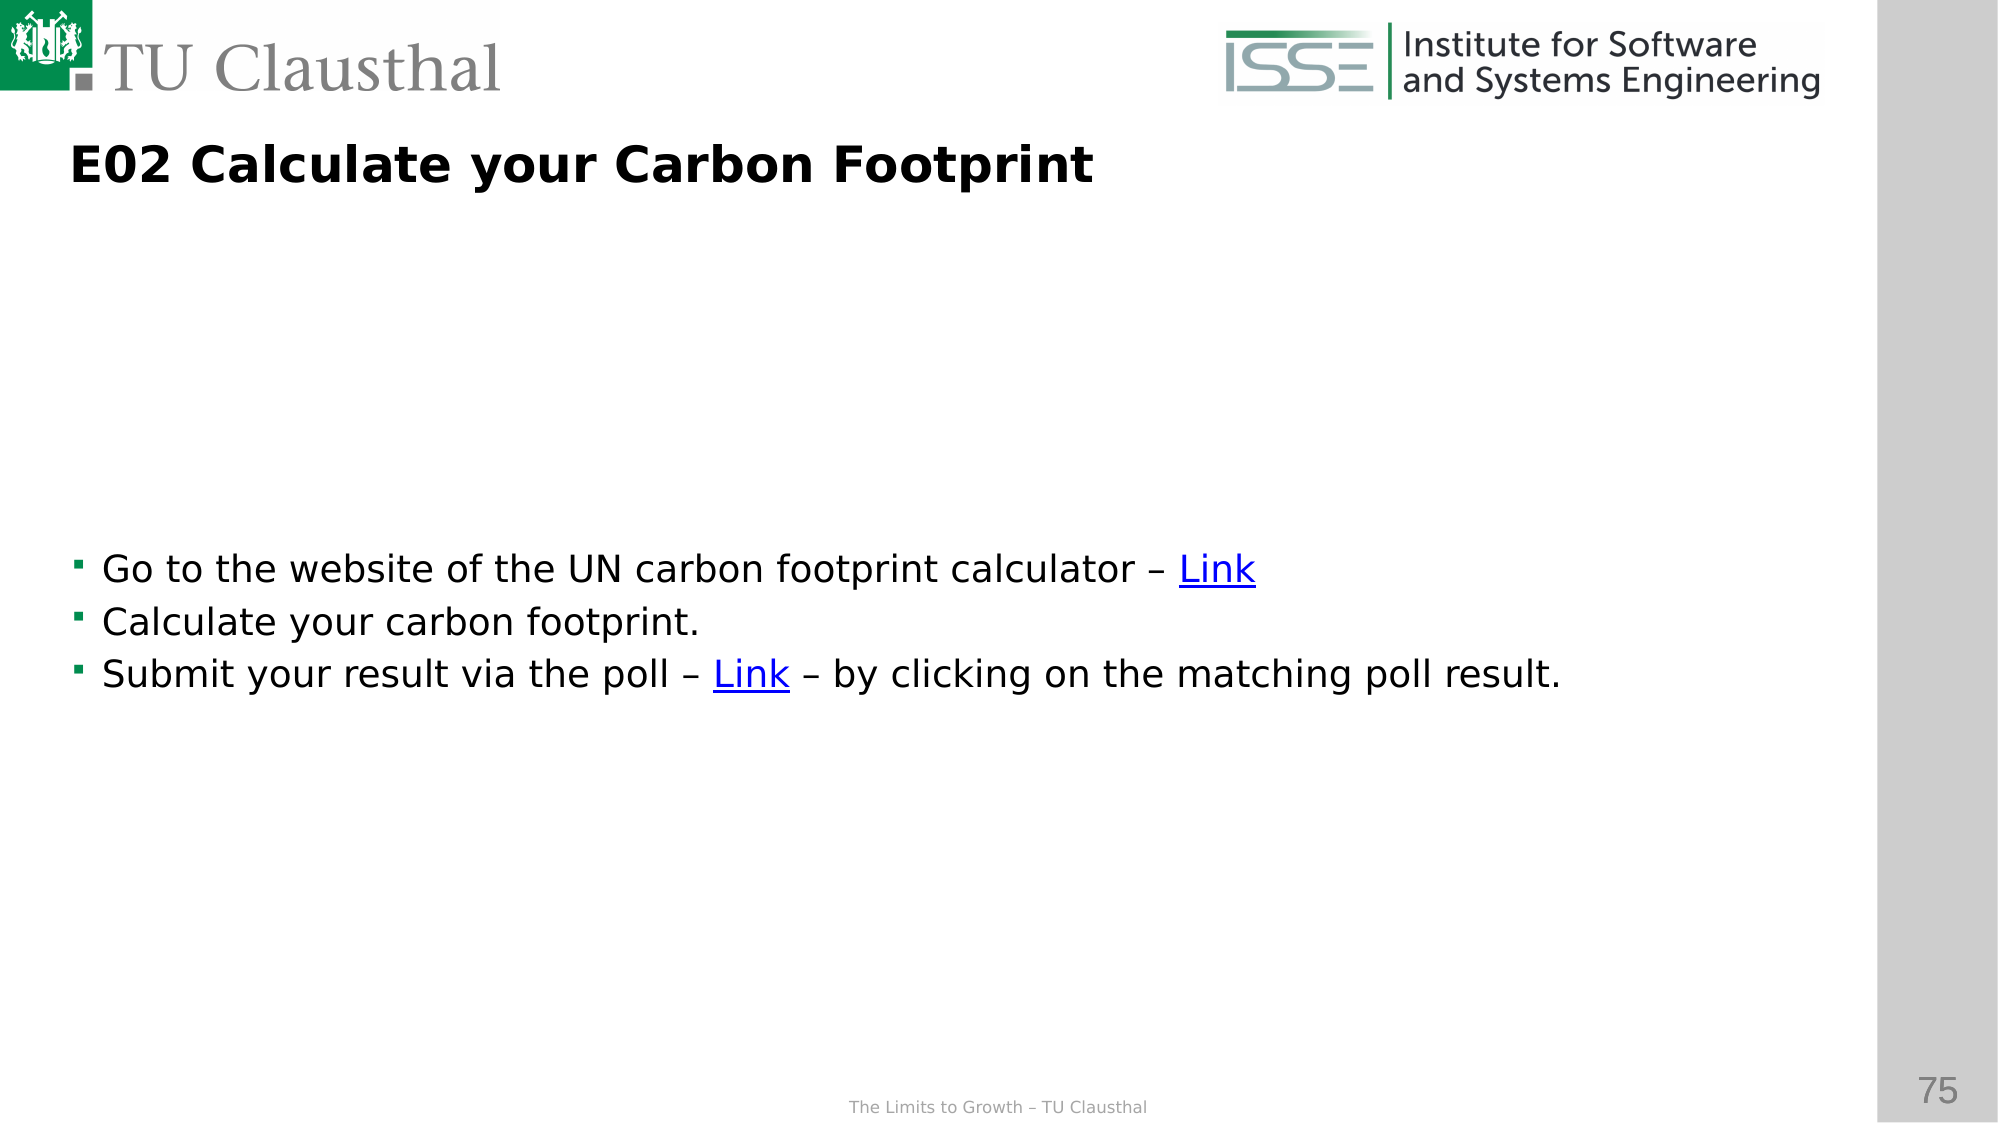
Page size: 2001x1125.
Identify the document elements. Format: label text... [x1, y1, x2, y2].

text_box Go to the website of the UN carbon footprint calculator – Link Calculate your carbon footprint. Submit your result via the poll – Link – by clicking on the matching poll result. [55, 208, 1817, 1033]
text_box E02 Calculate your Carbon Footprint [55, 125, 1817, 206]
picture [1218, 22, 1825, 106]
picture [0, 0, 500, 91]
